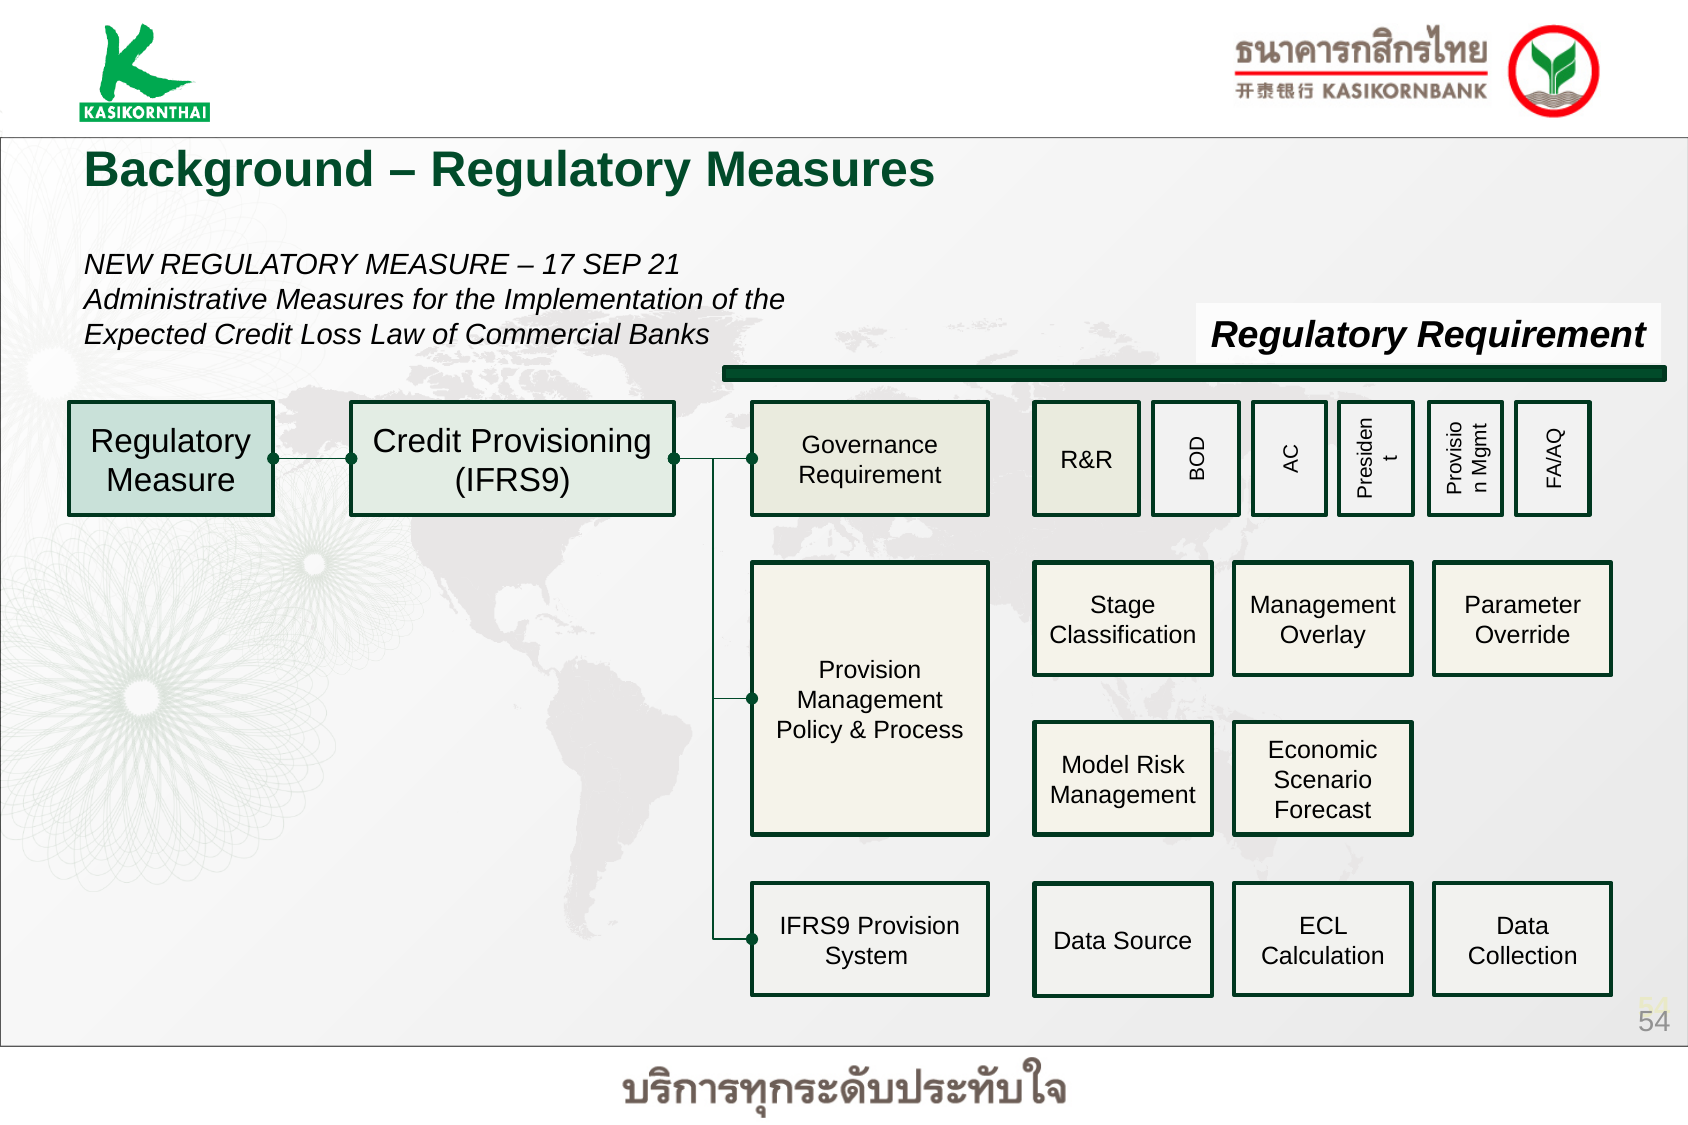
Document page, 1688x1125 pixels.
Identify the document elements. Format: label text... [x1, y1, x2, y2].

text_box Model Risk Management [1032, 720, 1214, 837]
text_box Credit Provisioning (IFRS9) [349, 400, 676, 517]
text_box President [1337, 400, 1415, 517]
text_box Economic Scenario Forecast [1232, 720, 1414, 837]
text_box Regulatory Requirement [1196, 303, 1662, 363]
text_box R&R [1032, 400, 1141, 517]
text_box AC [1251, 400, 1328, 517]
text_box ECL Calculation [1232, 881, 1414, 997]
text_box Management Overlay [1232, 560, 1414, 677]
picture [0, 1049, 1688, 1125]
text_box Stage Classification [1032, 560, 1214, 677]
text_box BOD [1151, 400, 1241, 517]
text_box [673, 458, 753, 940]
text_box FA/AQ [1514, 400, 1592, 517]
text_box Provision Mgmt [1427, 400, 1504, 517]
text_box NEW REGULATORY MEASURE – 17 SEP 21 Administrative Measures for the Implementation of the Expected Credit Loss Law of Commercial Banks [52, 213, 1555, 404]
picture [1233, 23, 1601, 120]
text_box [722, 365, 1667, 382]
text_box Data Source [1032, 881, 1214, 998]
text_box Data Collection [1432, 881, 1613, 997]
text_box Regulatory Measure [67, 400, 275, 517]
text_box Parameter Override [1432, 560, 1613, 677]
text_box IFRS9 Provision System [750, 881, 990, 997]
text_box Provision Management Policy & Process [757, 560, 990, 837]
picture [79, 23, 210, 122]
text_box Governance Requirement [750, 400, 990, 517]
text_box Background – Regulatory Measures [67, 135, 1039, 198]
